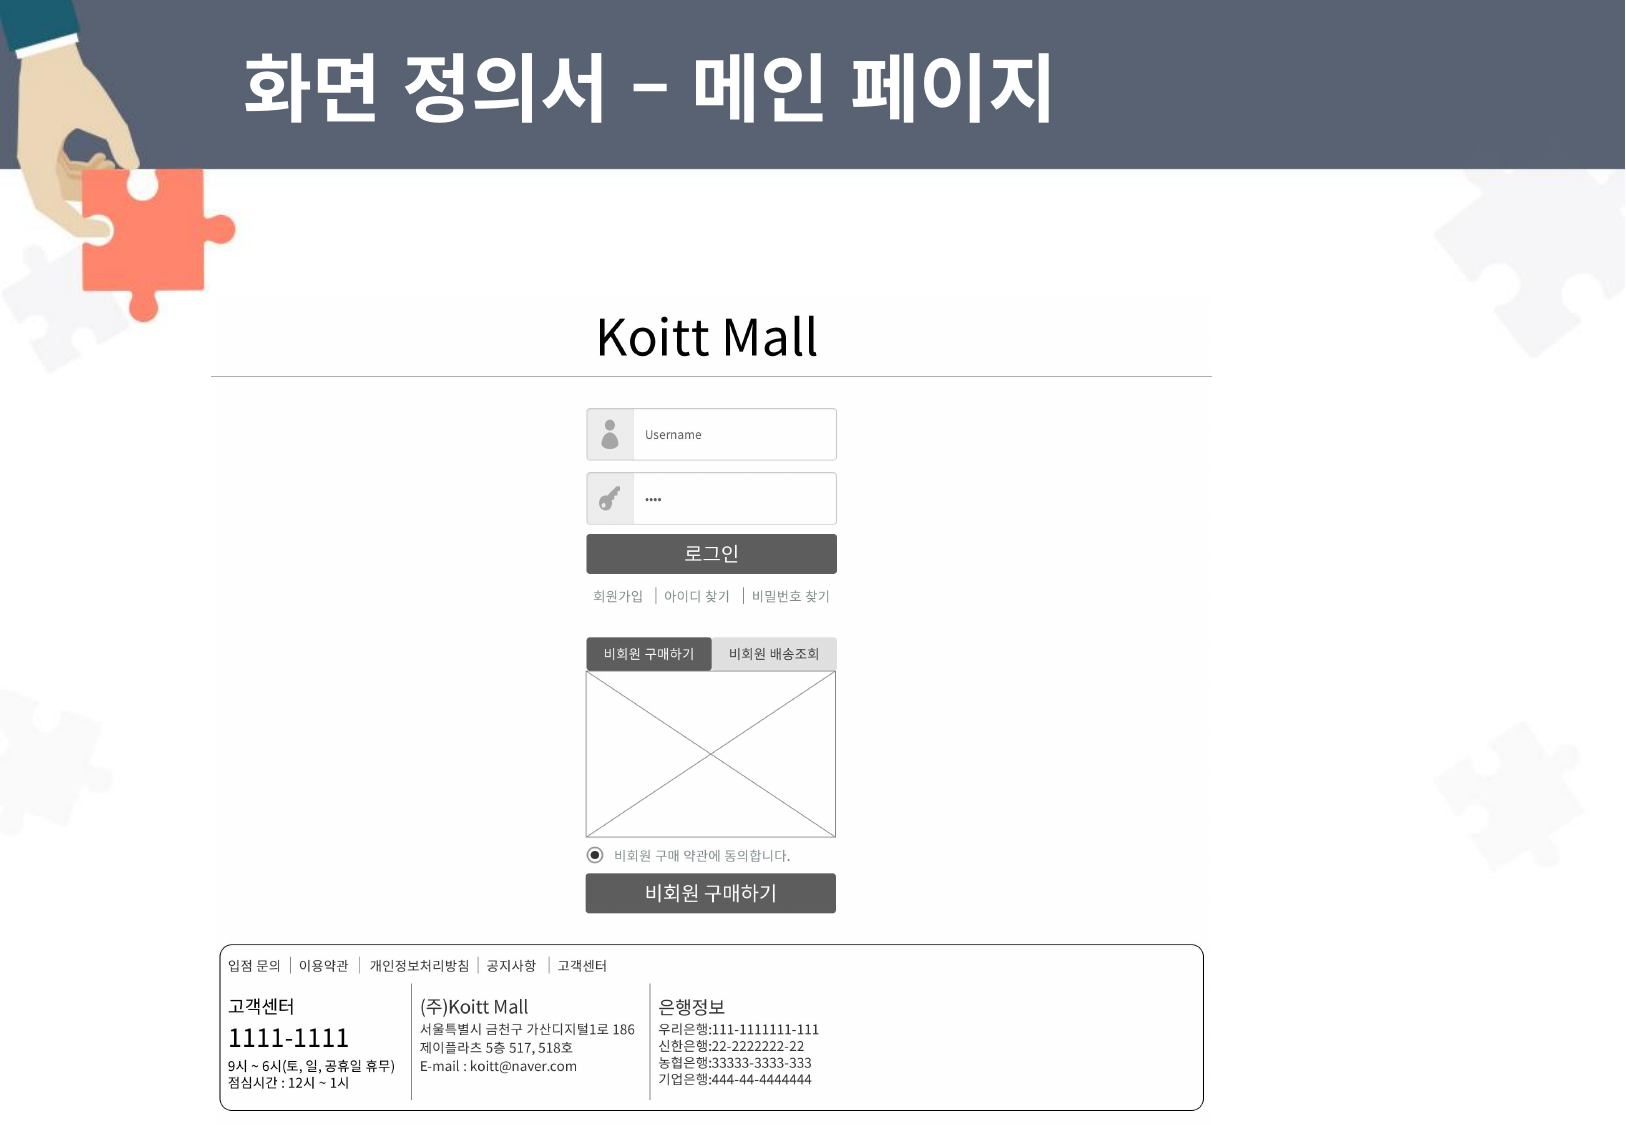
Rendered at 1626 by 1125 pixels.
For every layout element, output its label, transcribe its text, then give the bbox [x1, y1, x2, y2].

title 화면 정의서 – 메인 페이지 [228, 28, 1498, 157]
picture [0, 0, 1625, 1125]
